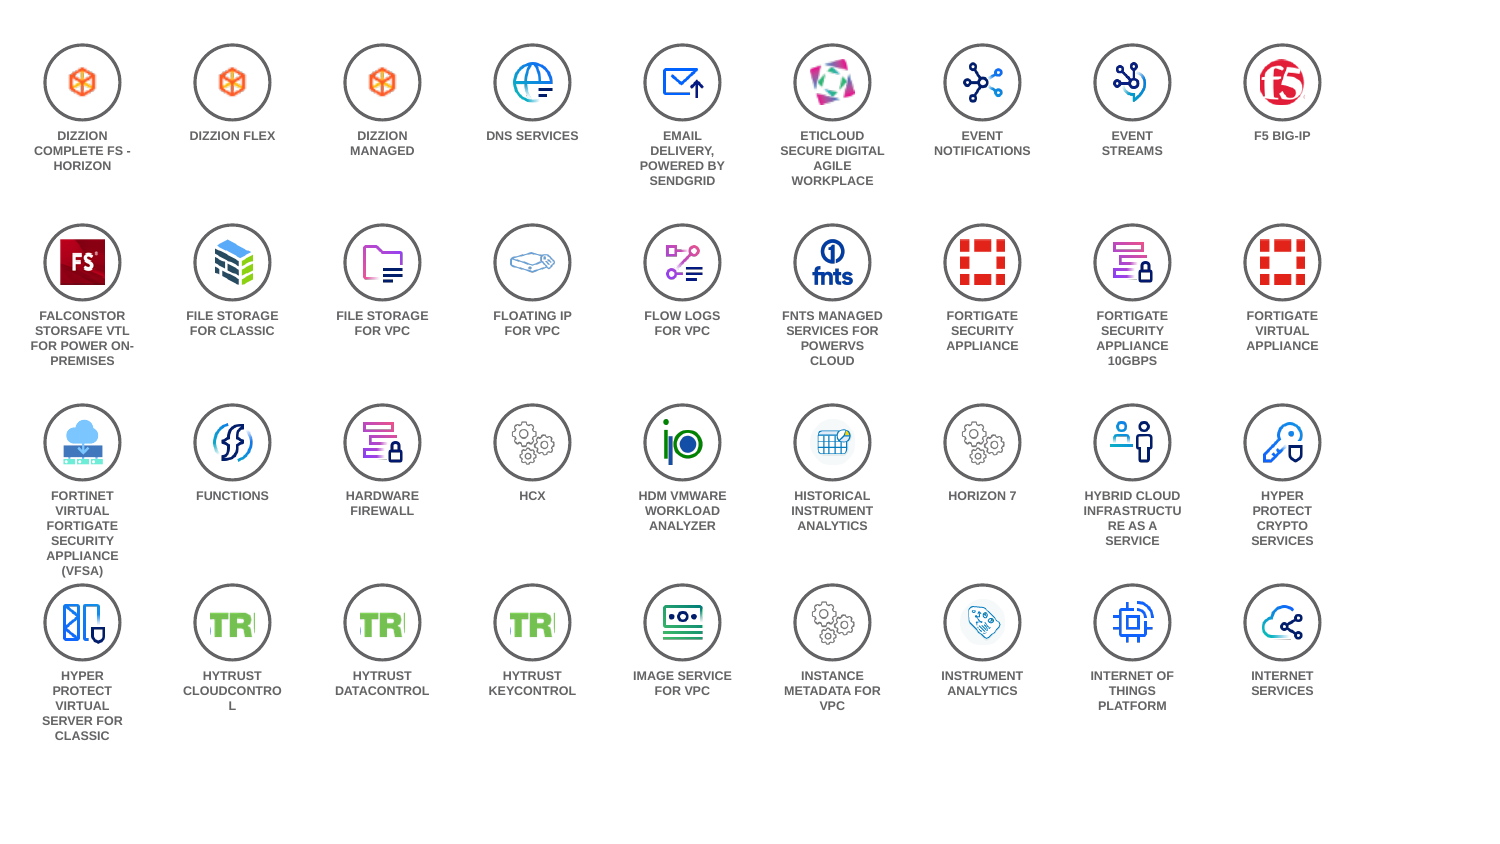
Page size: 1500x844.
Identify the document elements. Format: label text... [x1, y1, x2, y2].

picture [809, 59, 856, 106]
text_box [959, 652, 1006, 660]
text_box HARDWARE FIREWALL [329, 487, 435, 518]
text_box DIZZION FLEX [179, 127, 285, 143]
picture [959, 239, 1006, 286]
text_box [59, 652, 106, 660]
text_box DIZZION COMPLETE FS - HORIZON [29, 127, 135, 173]
picture [1109, 599, 1156, 646]
picture [1259, 419, 1306, 466]
text_box EMAIL DELIVERY, POWERED BY SENDGRID [629, 127, 735, 188]
text_box [1259, 112, 1306, 120]
text_box FNTS MANAGED SERVICES FOR POWERVS CLOUD [779, 307, 885, 368]
picture [59, 599, 106, 646]
text_box F5 BIG-IP [1229, 127, 1335, 143]
text_box [209, 292, 256, 300]
text_box [194, 404, 270, 480]
text_box [494, 224, 570, 290]
text_box FORTIGATE SECURITY APPLIANCE 10GBPS [1079, 307, 1185, 368]
text_box FALCONSTOR STORSAFE VTL FOR POWER ON-PREMISES [29, 307, 135, 368]
text_box INTERNET OF THINGS PLATFORM [1079, 667, 1185, 713]
picture [209, 419, 256, 466]
text_box EVENT STREAMS [1079, 127, 1185, 158]
text_box [44, 404, 120, 480]
text_box [809, 292, 856, 300]
text_box [194, 224, 270, 290]
text_box INSTRUMENT ANALYTICS [929, 667, 1035, 698]
text_box [509, 292, 556, 300]
picture [959, 419, 1006, 466]
picture [59, 419, 106, 466]
picture [509, 419, 556, 466]
picture [1259, 599, 1306, 646]
text_box [794, 44, 870, 110]
text_box HYTRUST CLOUDCONTROL [179, 667, 285, 713]
text_box ETICLOUD SECURE DIGITAL AGILE WORKPLACE [779, 127, 885, 188]
picture [659, 239, 706, 286]
picture [59, 59, 106, 106]
text_box [1259, 652, 1306, 660]
picture [509, 59, 556, 106]
text_box [209, 652, 256, 660]
text_box [644, 584, 720, 650]
text_box FILE STORAGE FOR CLASSIC [179, 307, 285, 338]
text_box [1094, 224, 1170, 290]
picture [1109, 59, 1156, 106]
text_box [1109, 292, 1156, 300]
text_box [794, 404, 870, 480]
text_box EVENT NOTIFICATIONS [929, 127, 1035, 158]
text_box [59, 292, 106, 300]
text_box FLOATING IP FOR VPC [479, 307, 585, 338]
picture [209, 239, 256, 286]
picture [1259, 59, 1306, 106]
picture [659, 419, 706, 466]
picture [1109, 419, 1156, 466]
text_box [209, 112, 256, 120]
text_box [1244, 404, 1320, 480]
text_box [494, 404, 570, 480]
text_box [1244, 44, 1320, 110]
text_box [944, 44, 1020, 110]
picture [1109, 239, 1156, 286]
text_box [44, 584, 120, 650]
text_box FORTIGATE VIRTUAL APPLIANCE [1229, 307, 1335, 353]
text_box HYPER PROTECT CRYPTO SERVICES [1229, 487, 1335, 548]
text_box [659, 652, 706, 660]
picture [359, 599, 406, 646]
text_box HYPER PROTECT VIRTUAL SERVER FOR CLASSIC [29, 667, 135, 743]
text_box HYBRID CLOUD INFRASTRUCTURE AS A SERVICE [1079, 487, 1185, 548]
text_box [944, 404, 1020, 480]
text_box [1244, 224, 1320, 290]
text_box HISTORICAL INSTRUMENT ANALYTICS [779, 487, 885, 533]
text_box [1094, 584, 1170, 650]
text_box [1244, 584, 1320, 650]
text_box [494, 44, 570, 110]
picture [659, 59, 706, 106]
picture [809, 599, 856, 646]
picture [209, 59, 256, 106]
text_box FLOW LOGS FOR VPC [629, 307, 735, 338]
text_box [659, 112, 706, 120]
text_box [944, 224, 1020, 290]
text_box [1094, 404, 1170, 480]
text_box [344, 224, 420, 290]
text_box [344, 584, 420, 650]
text_box [809, 652, 856, 660]
text_box [794, 224, 870, 290]
text_box [509, 652, 556, 660]
text_box FUNCTIONS [179, 487, 285, 503]
text_box [509, 112, 556, 120]
text_box [59, 112, 106, 120]
text_box FORTINET VIRTUAL FORTIGATE SECURITY APPLIANCE (VFSA) [29, 487, 135, 578]
text_box [1109, 652, 1156, 660]
text_box [194, 584, 270, 650]
text_box [959, 292, 1006, 300]
text_box [644, 44, 720, 110]
text_box HYTRUST DATACONTROL [329, 667, 435, 698]
text_box DNS SERVICES [479, 127, 585, 143]
picture [809, 239, 856, 286]
text_box [794, 584, 870, 650]
text_box [344, 44, 420, 110]
text_box [359, 292, 406, 300]
picture [959, 59, 1006, 106]
text_box HORIZON 7 [929, 487, 1035, 503]
text_box [644, 404, 720, 480]
text_box [1259, 292, 1306, 300]
picture [1259, 239, 1306, 286]
text_box [359, 652, 406, 660]
text_box [1094, 44, 1170, 110]
picture [809, 419, 856, 466]
text_box [494, 584, 570, 650]
text_box [44, 44, 120, 110]
text_box HDM VMWARE WORKLOAD ANALYZER [629, 487, 735, 533]
picture [59, 239, 106, 286]
picture [659, 599, 706, 646]
text_box [644, 224, 720, 290]
text_box [959, 112, 1006, 120]
picture [509, 239, 556, 286]
text_box FORTIGATE SECURITY APPLIANCE [929, 307, 1035, 353]
text_box IMAGE SERVICE FOR VPC [629, 667, 735, 698]
text_box DIZZION MANAGED [329, 127, 435, 158]
picture [359, 239, 406, 286]
text_box [1109, 112, 1156, 120]
picture [209, 599, 256, 646]
text_box [194, 44, 270, 110]
text_box FILE STORAGE FOR VPC [329, 307, 435, 338]
picture [359, 59, 406, 106]
text_box [44, 224, 120, 290]
text_box [344, 404, 420, 480]
text_box [659, 292, 706, 300]
text_box INSTANCE METADATA FOR VPC [779, 667, 885, 713]
text_box [359, 112, 406, 120]
picture [509, 599, 556, 646]
text_box HYTRUST KEYCONTROL [479, 667, 585, 698]
picture [959, 599, 1006, 646]
text_box HCX [479, 487, 585, 503]
picture [359, 419, 406, 466]
text_box [809, 112, 856, 120]
text_box INTERNET SERVICES [1229, 667, 1335, 698]
text_box [944, 584, 1020, 650]
